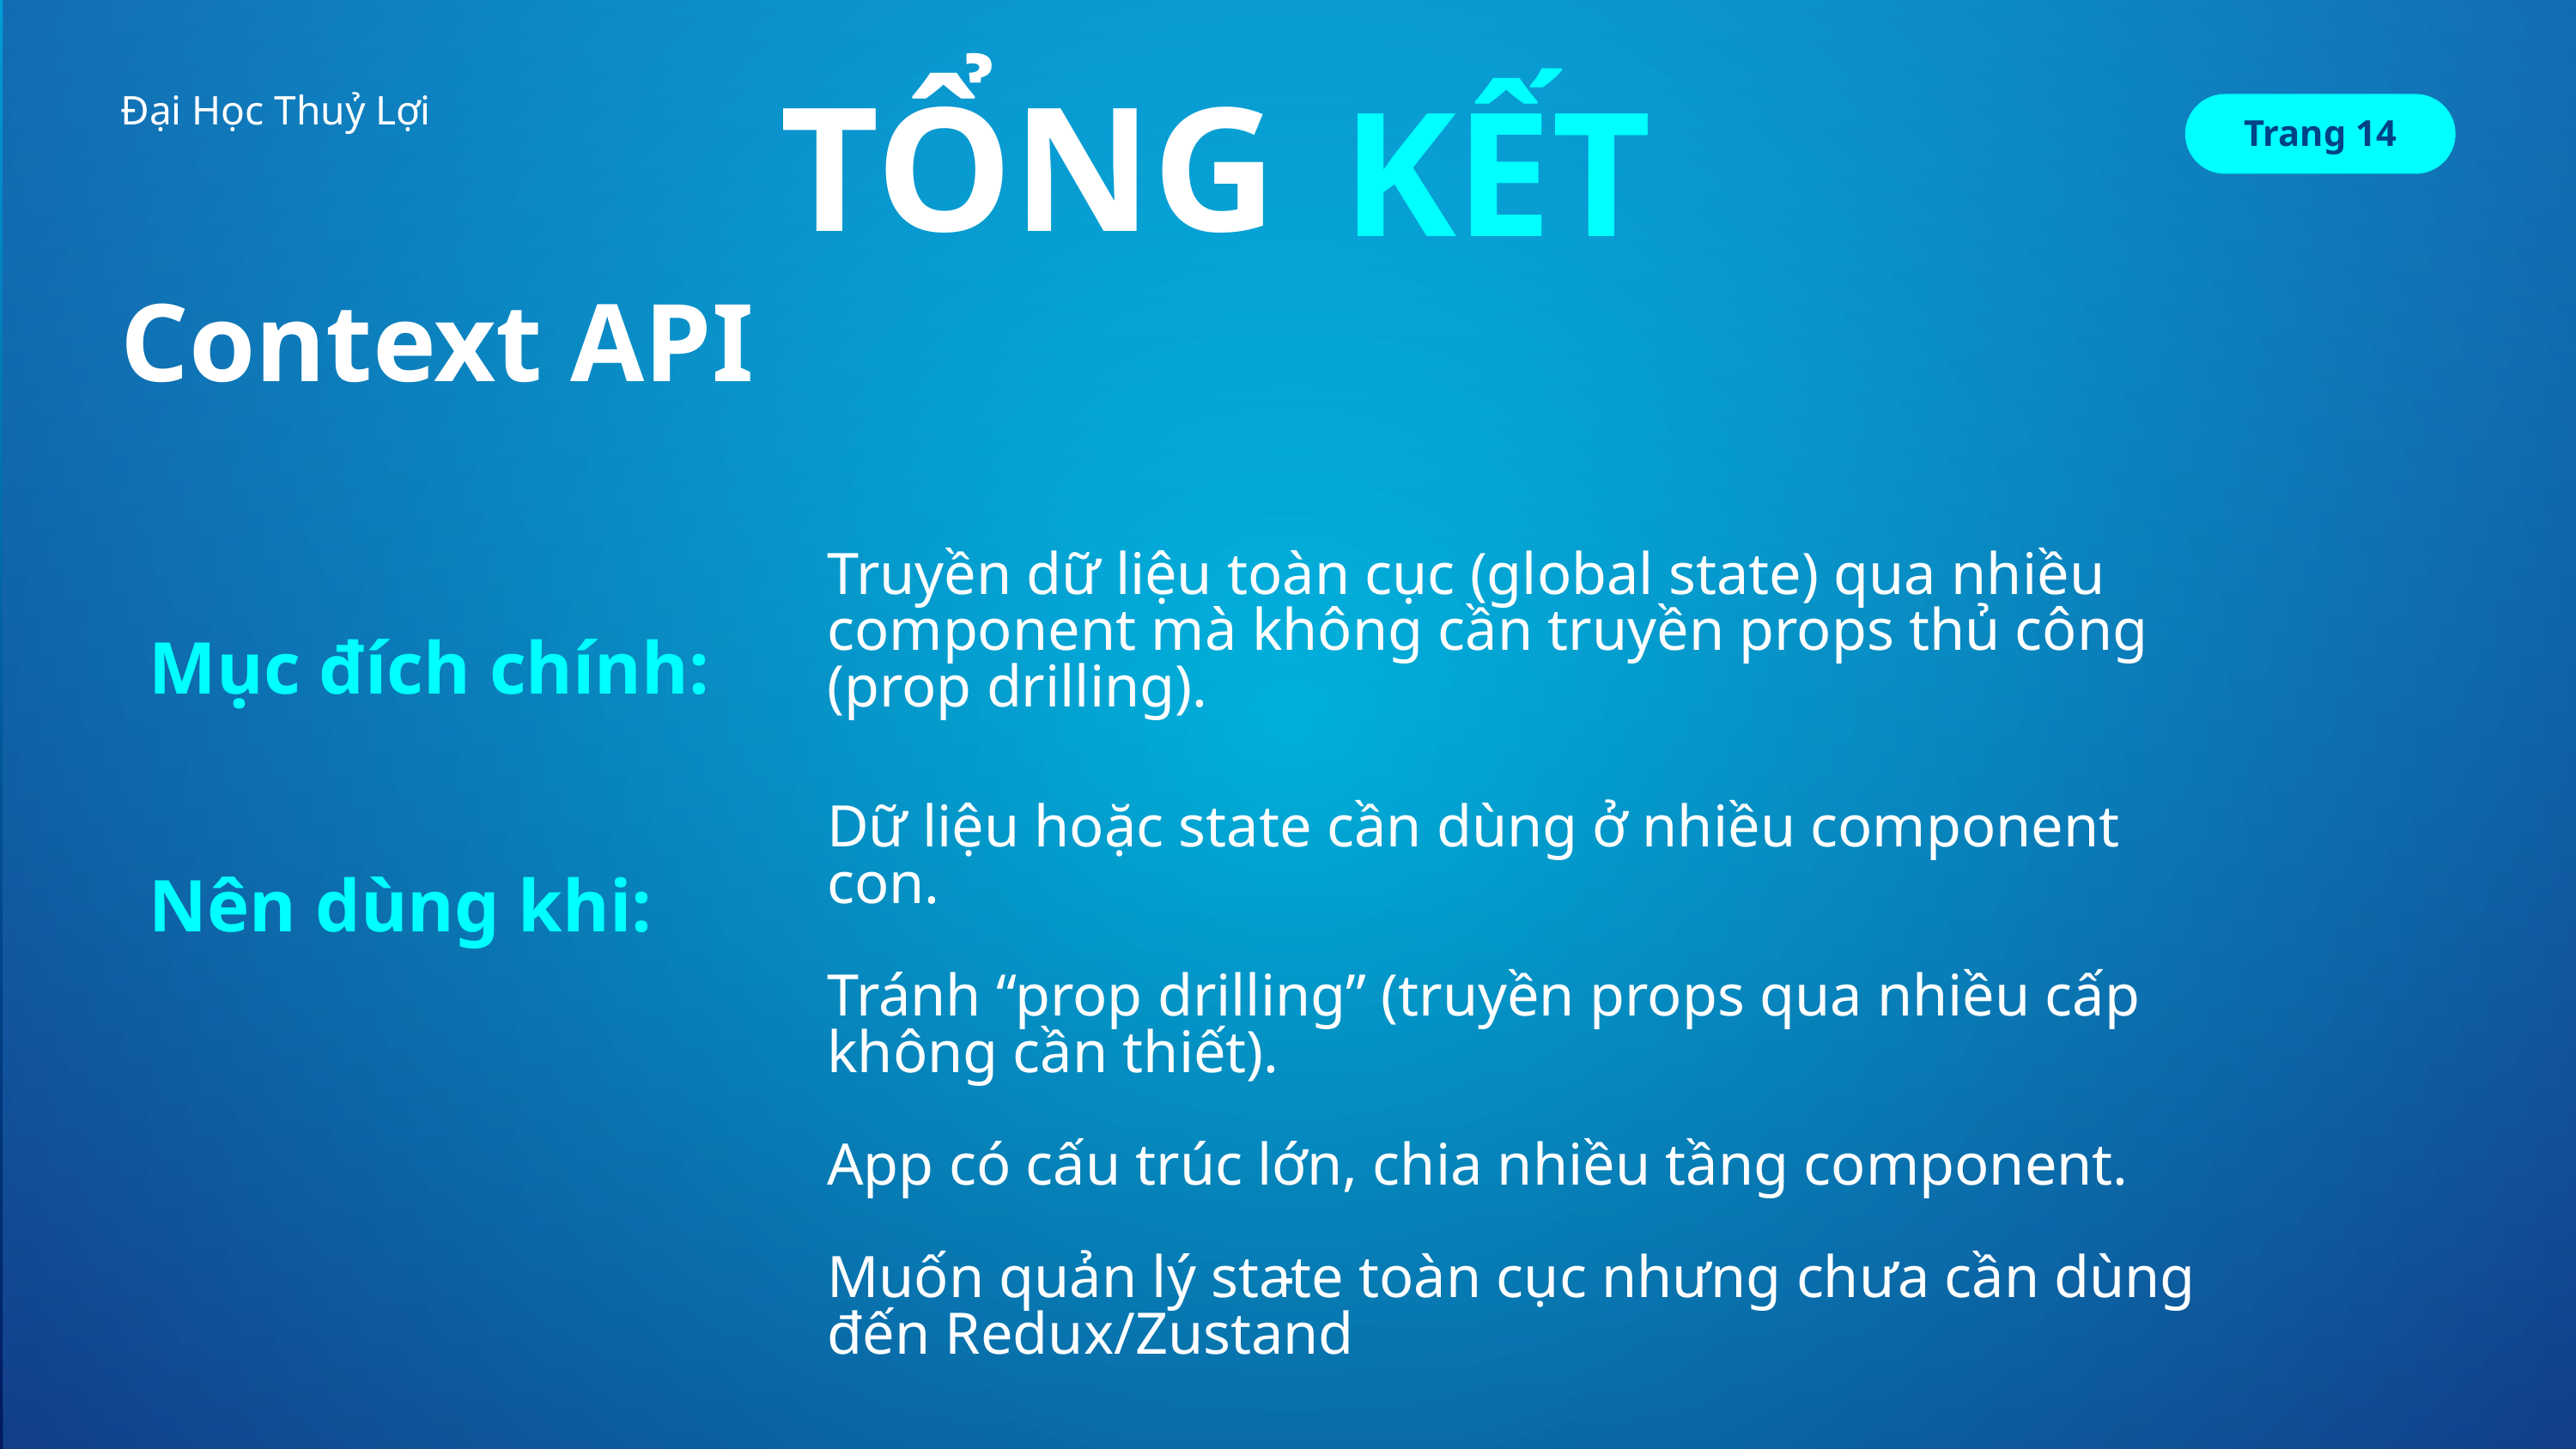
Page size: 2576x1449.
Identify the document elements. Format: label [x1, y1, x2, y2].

text_box [2184, 94, 2456, 174]
text_box [3, 0, 2576, 1449]
